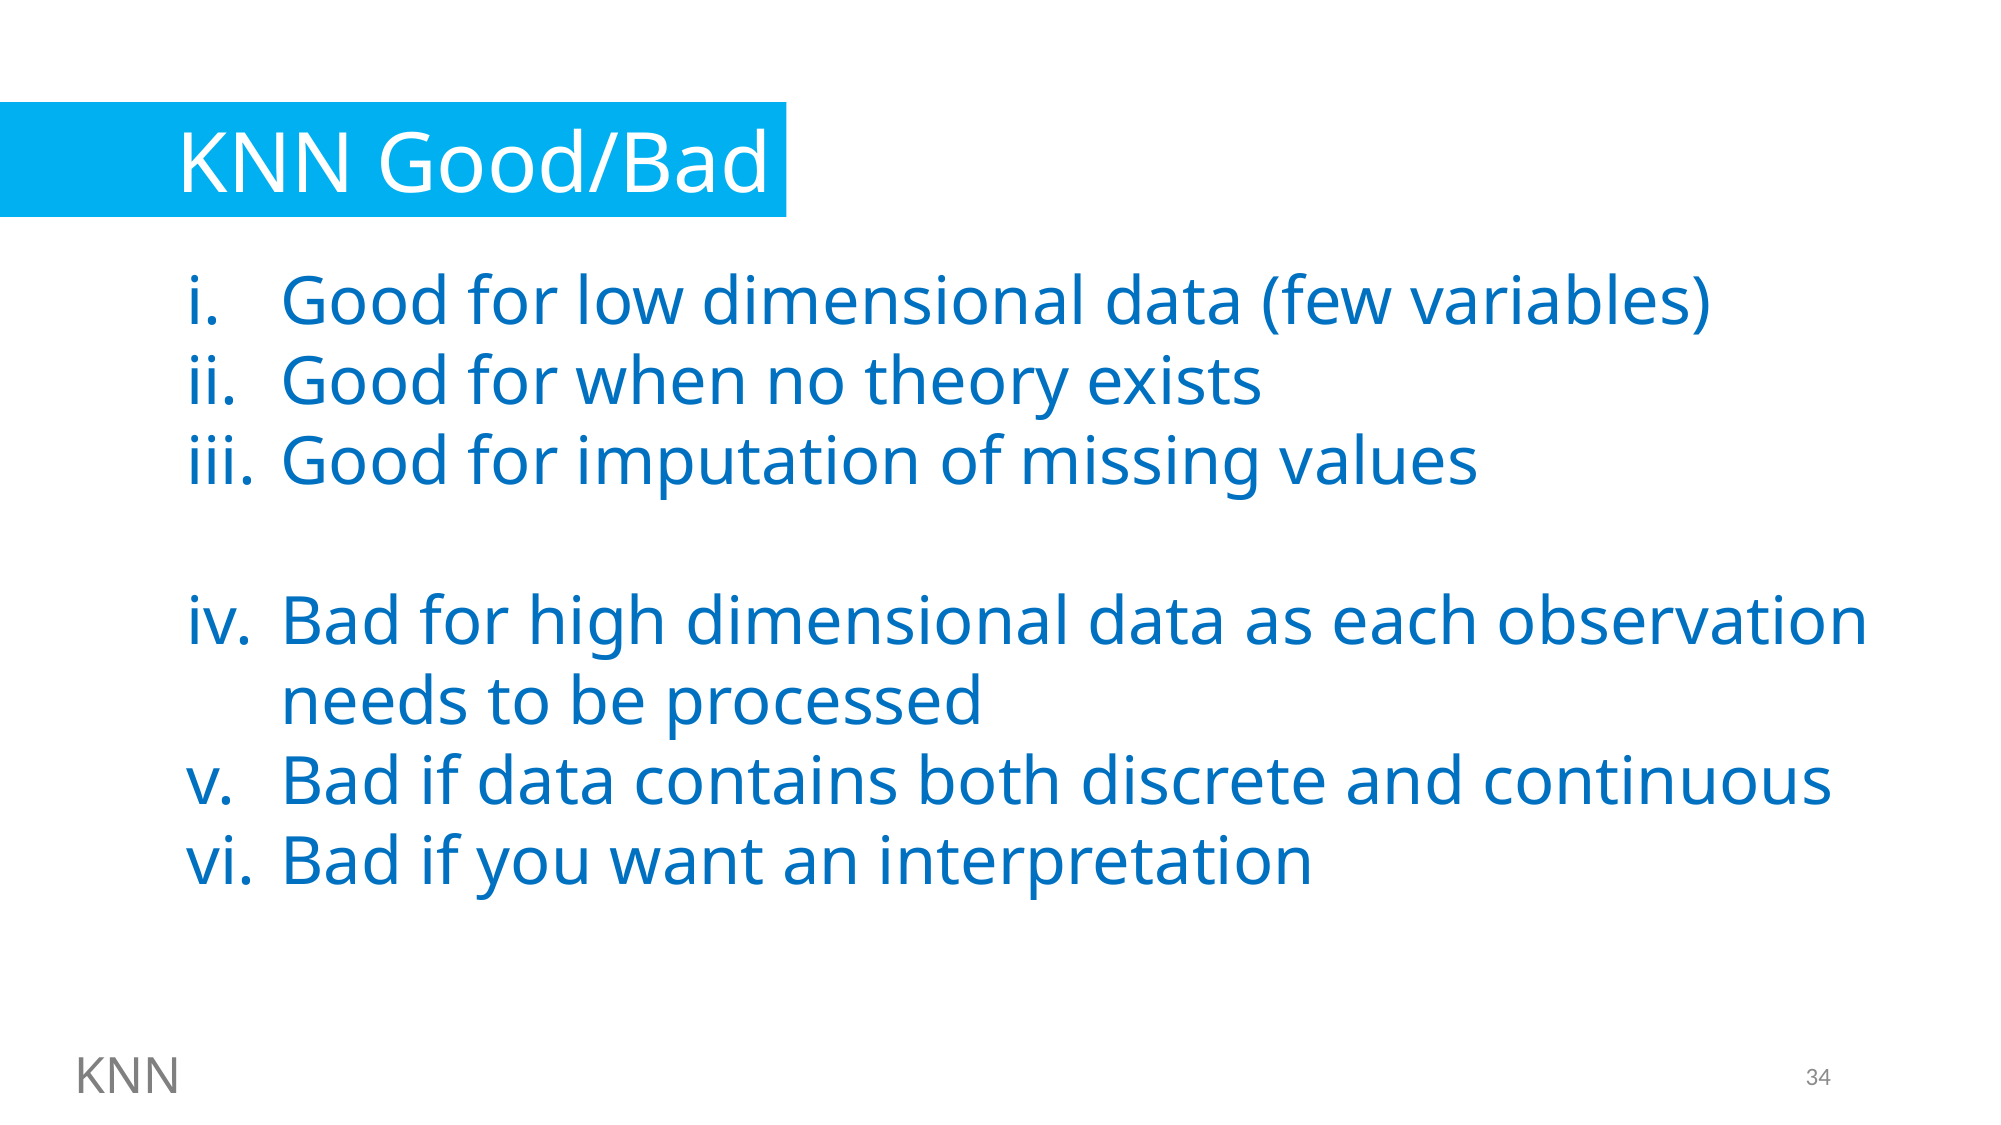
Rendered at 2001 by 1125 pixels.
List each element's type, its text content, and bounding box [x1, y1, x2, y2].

slide_number 34 [1529, 1045, 1847, 1106]
text_box Good for low dimensional data (few variables) Good for when no theory exists Good for imputation of missing values Bad for high dimensional data as each observation needs to be processed Bad if data contains both discrete and continuous Bad if you want an interpretation [171, 250, 2000, 985]
text_box KNN Good/Bad [0, 102, 787, 217]
text_box KNN [59, 1036, 1529, 1111]
